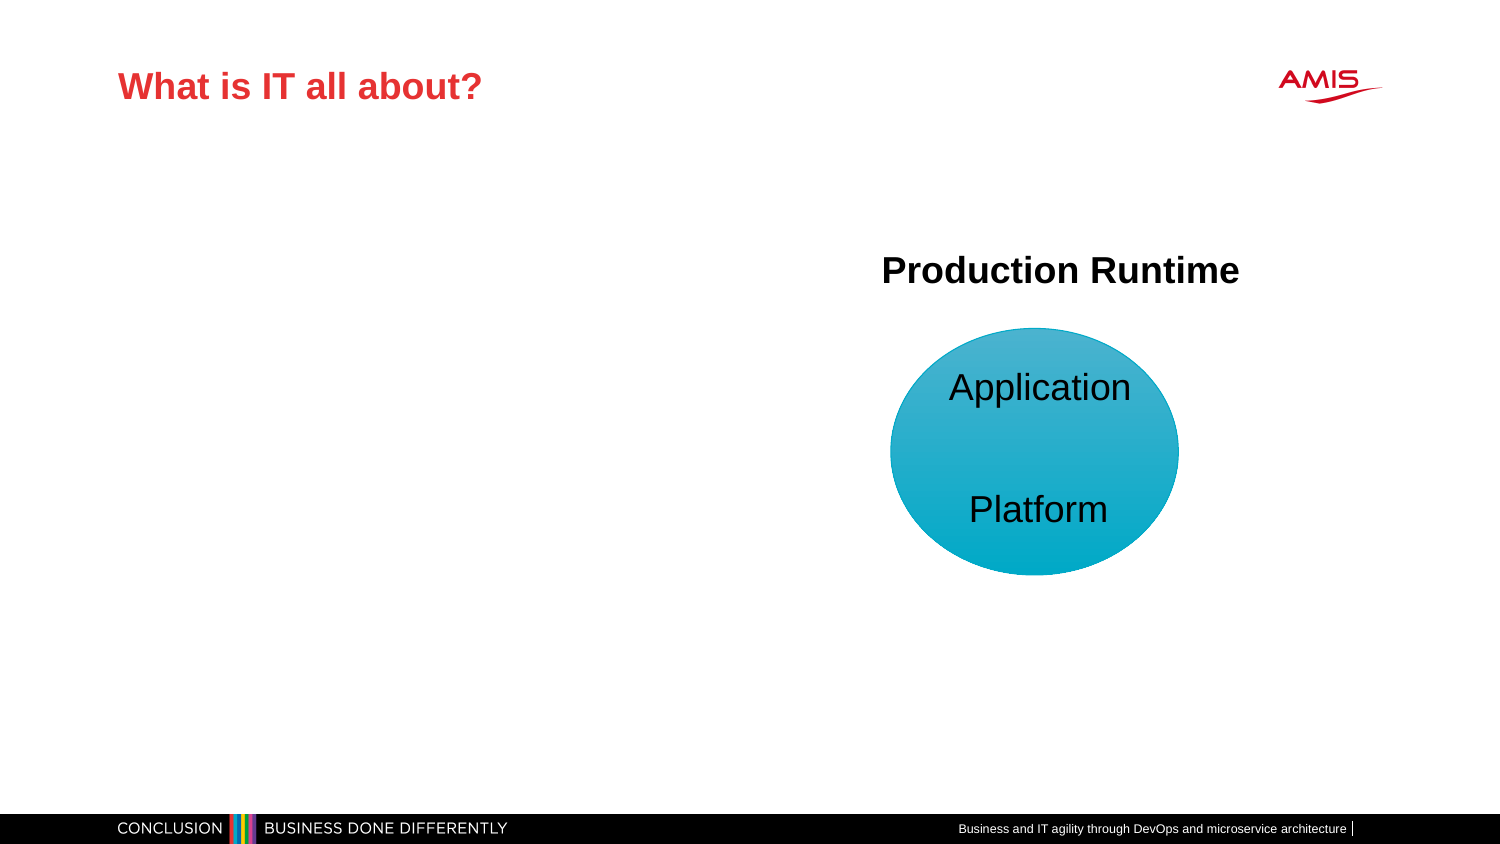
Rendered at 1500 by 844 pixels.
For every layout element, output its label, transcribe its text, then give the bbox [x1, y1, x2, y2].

text_box [944, 327, 1125, 355]
picture [0, 814, 236, 844]
text_box Production Runtime [866, 238, 1256, 298]
title What is IT all about? [118, 47, 1205, 130]
text_box [890, 363, 1179, 576]
picture [239, 814, 1500, 844]
picture [1205, 58, 1388, 106]
text_box Platform [954, 477, 1124, 538]
text_box Application [933, 355, 1147, 416]
footer Business and IT agility through DevOps and microservice architecture [814, 820, 1347, 839]
